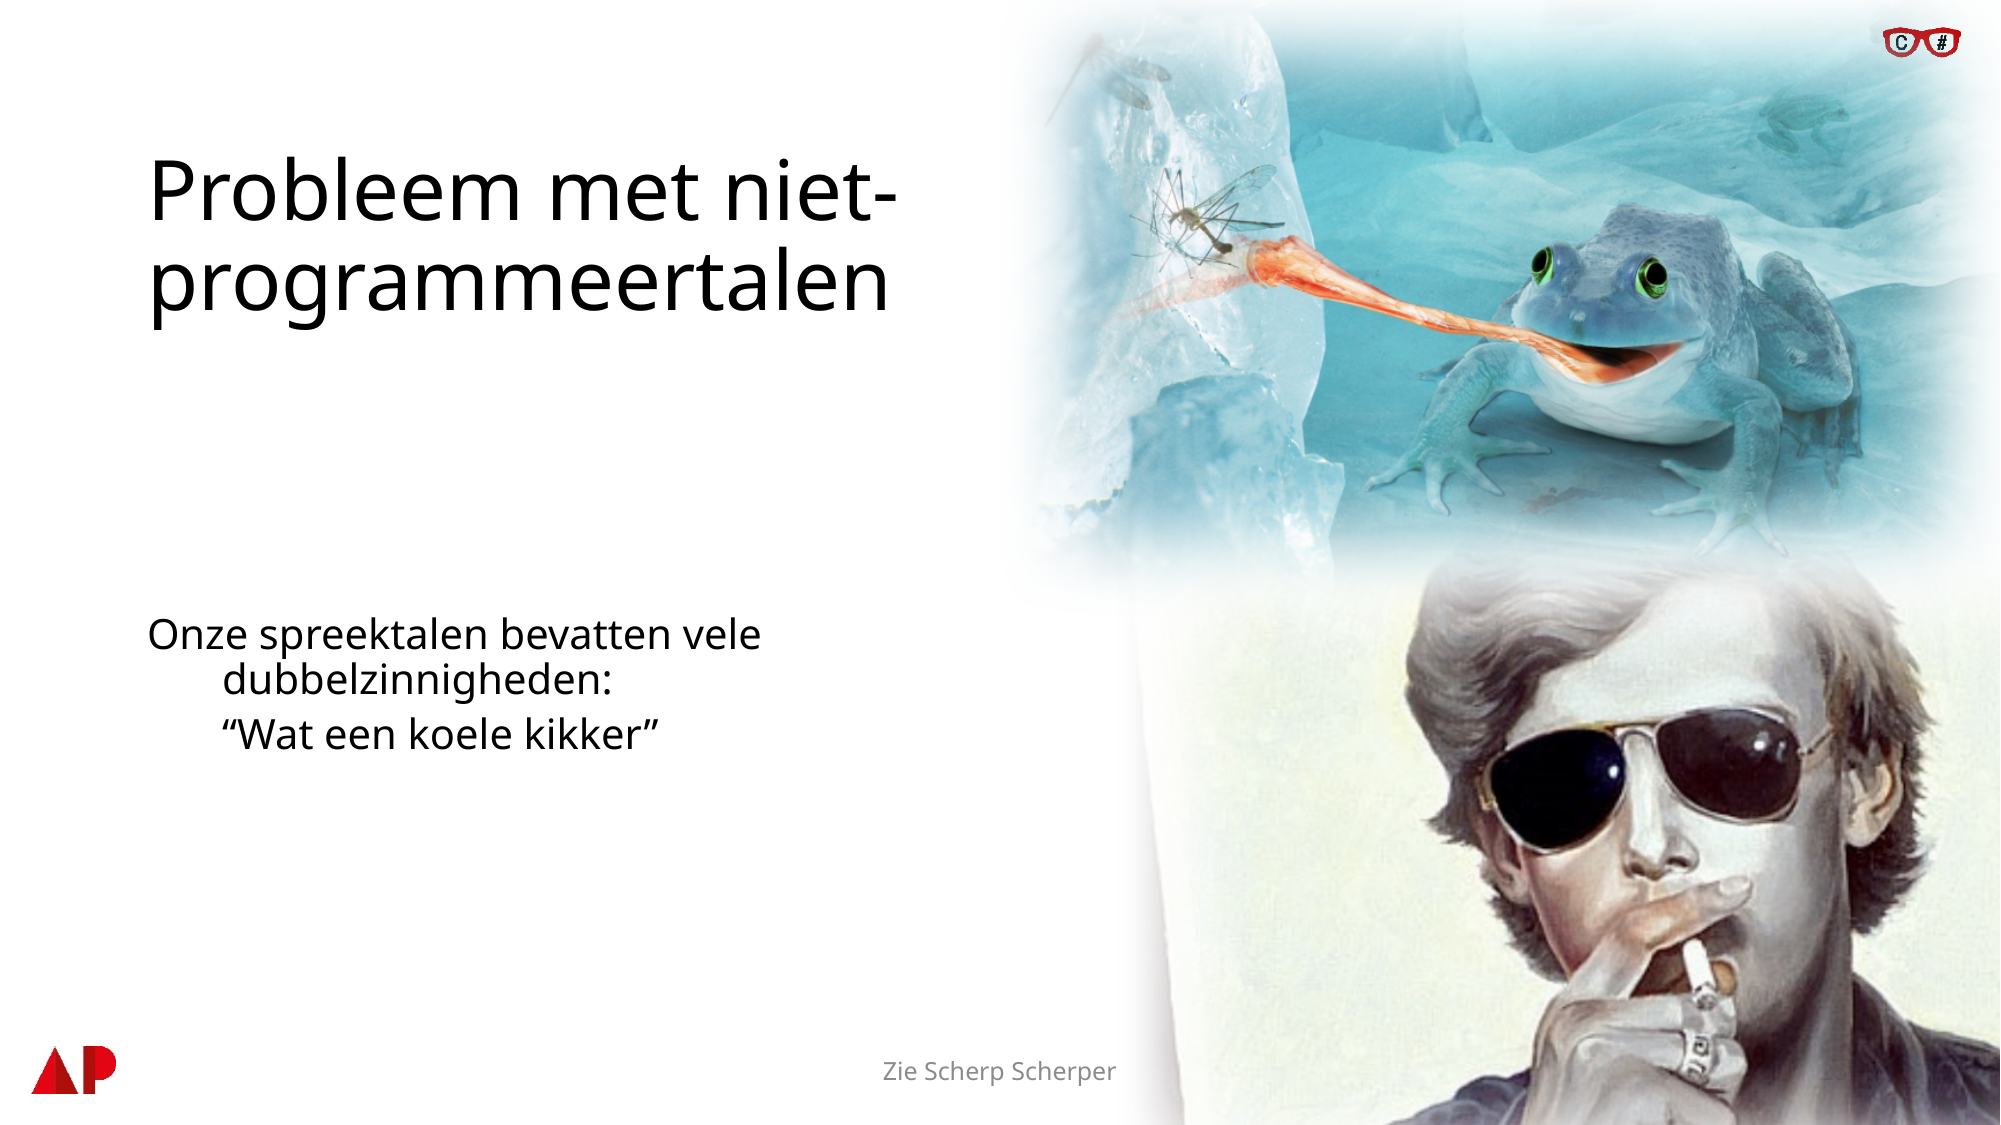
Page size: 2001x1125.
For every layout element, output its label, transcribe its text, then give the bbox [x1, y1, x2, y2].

picture [997, 0, 2000, 1125]
footer Zie Scherp Scherper [662, 1042, 1118, 1103]
title Probleem met niet-programmeertalen [132, 130, 920, 347]
list Onze spreektalen bevatten vele dubbelzinnigheden: “Wat een koele kikker” [132, 372, 920, 995]
picture [31, 1046, 116, 1094]
